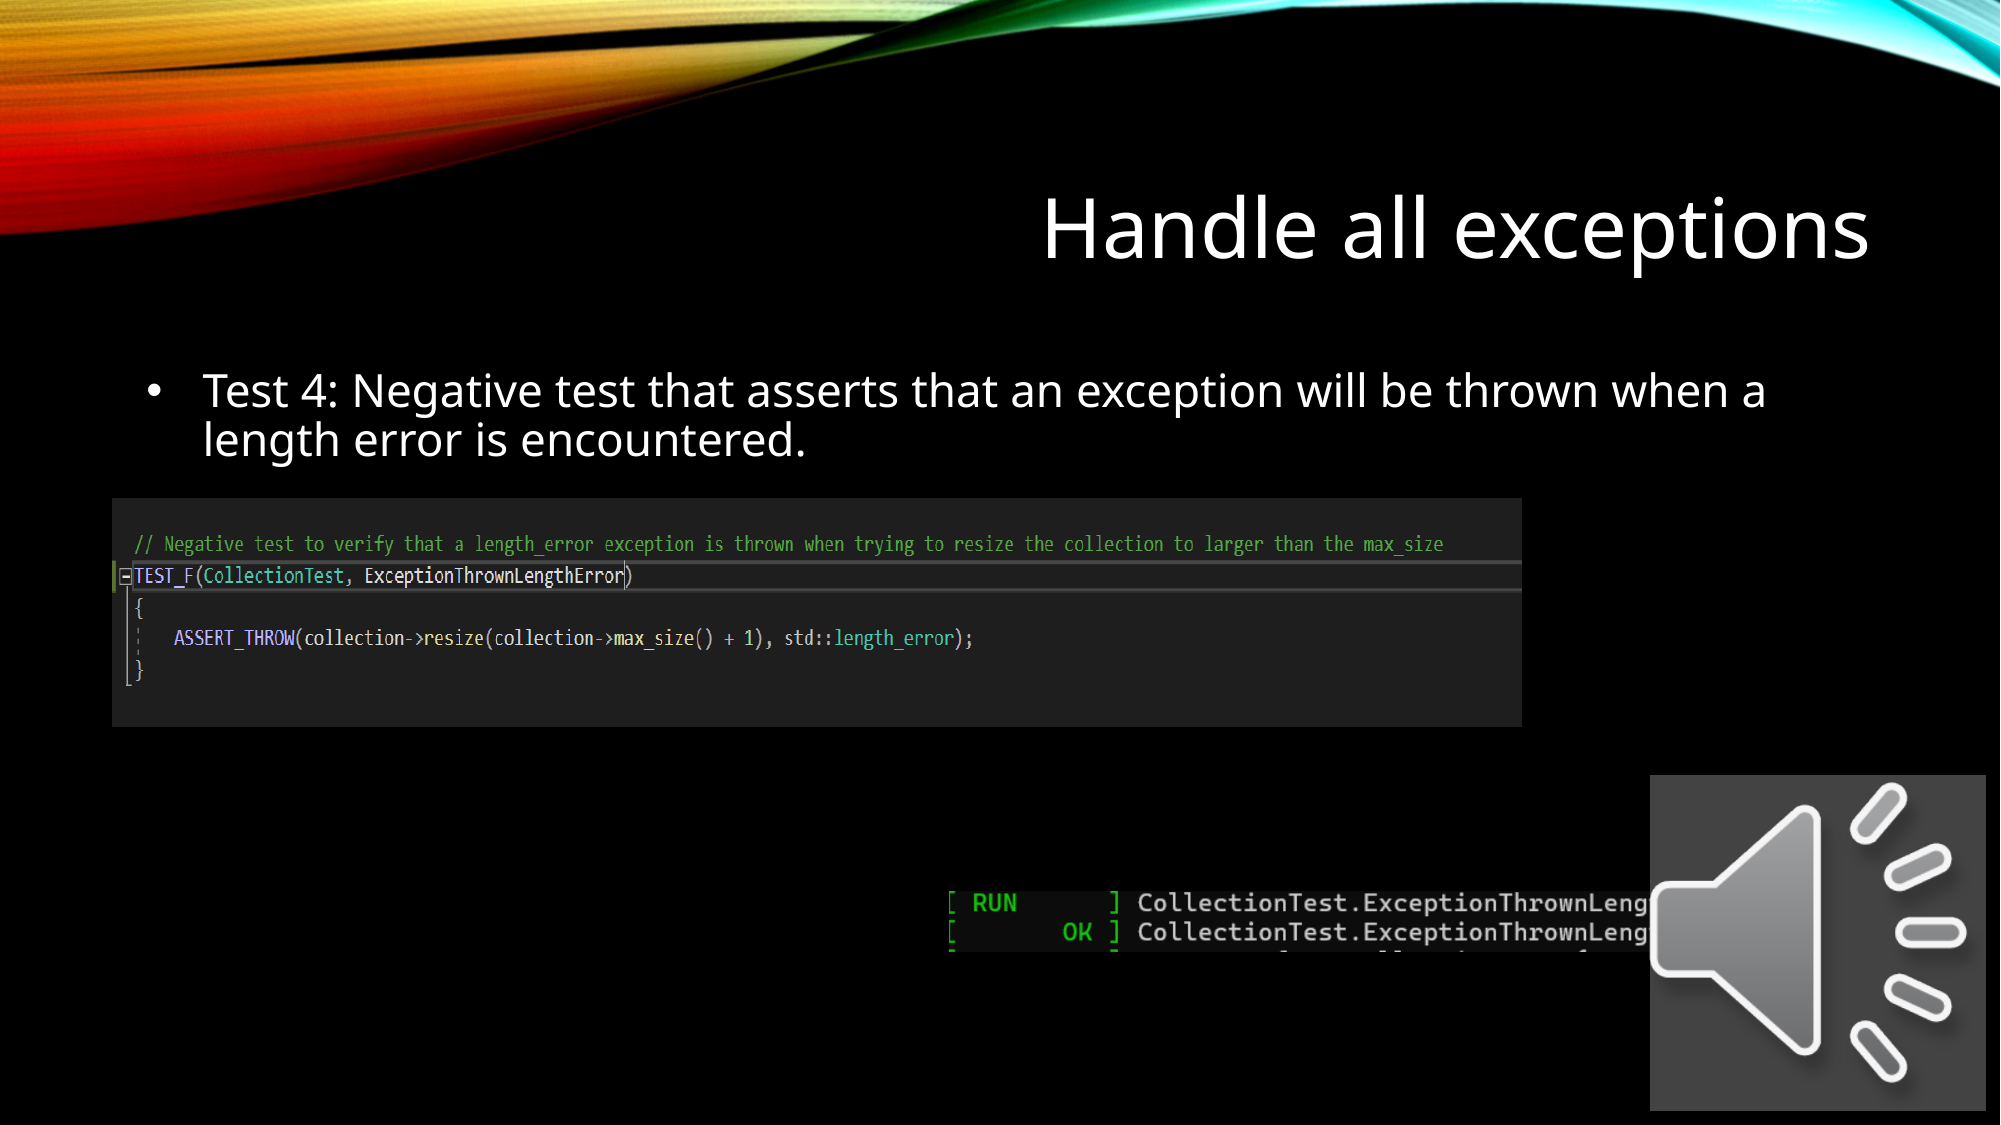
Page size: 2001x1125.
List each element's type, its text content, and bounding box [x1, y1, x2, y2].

picture [949, 773, 1987, 1112]
title Handle all exceptions [474, 125, 1888, 338]
list Test 4: Negative test that asserts that an exception will be thrown when a length error is encountered. [112, 360, 1888, 1021]
picture [0, 0, 2000, 237]
picture [112, 497, 1522, 728]
